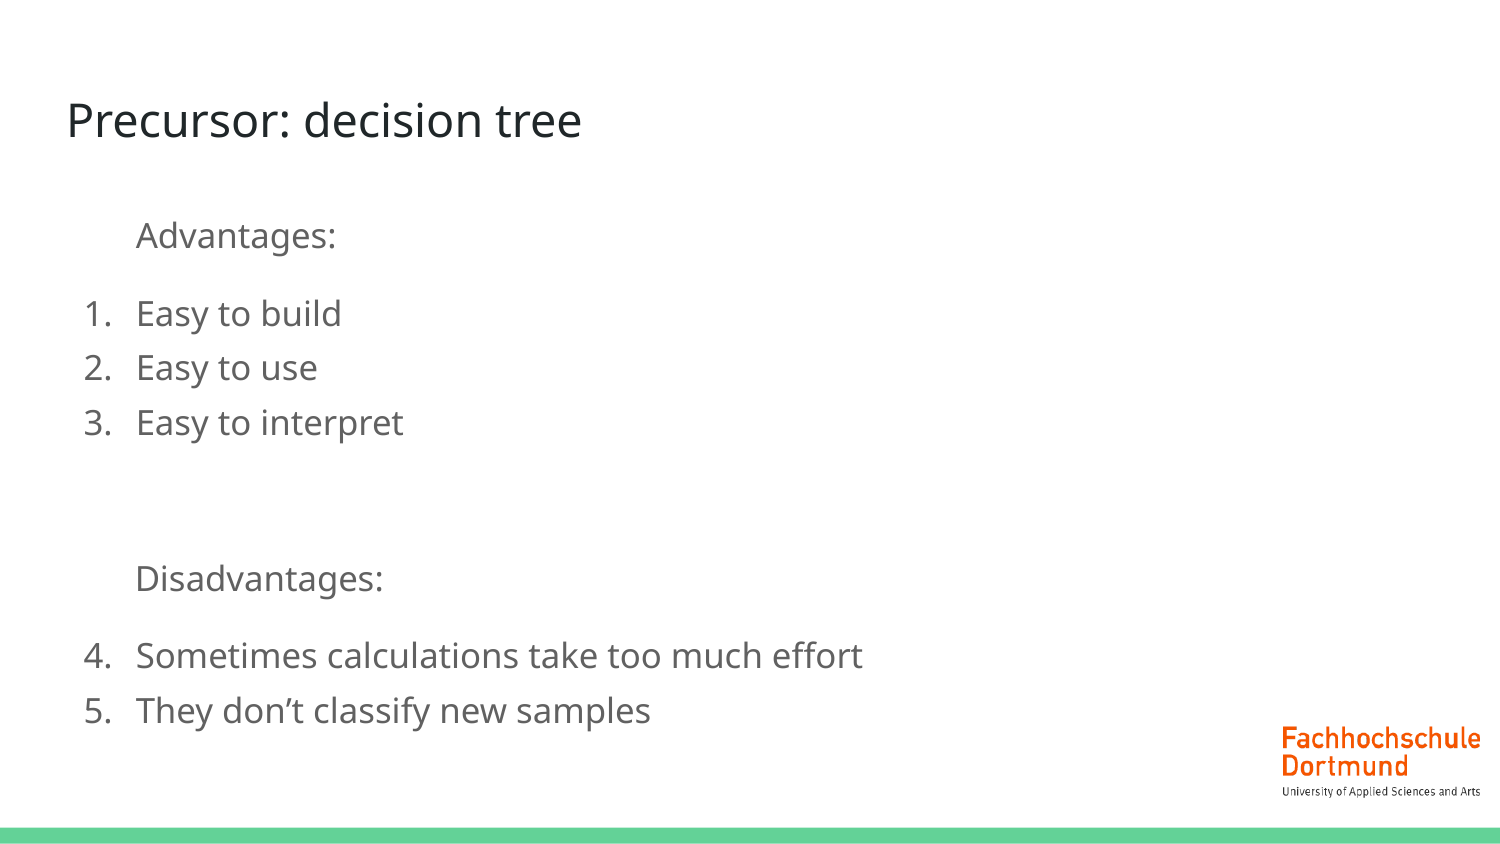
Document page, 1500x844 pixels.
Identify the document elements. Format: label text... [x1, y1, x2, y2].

picture [1283, 726, 1480, 798]
list Advantages: Easy to build Easy to use Easy to interpret Disadvantages: Sometimes calculations take too much effort They don’t classify new samples [51, 189, 1449, 750]
title Precursor: decision tree [51, 72, 1449, 167]
